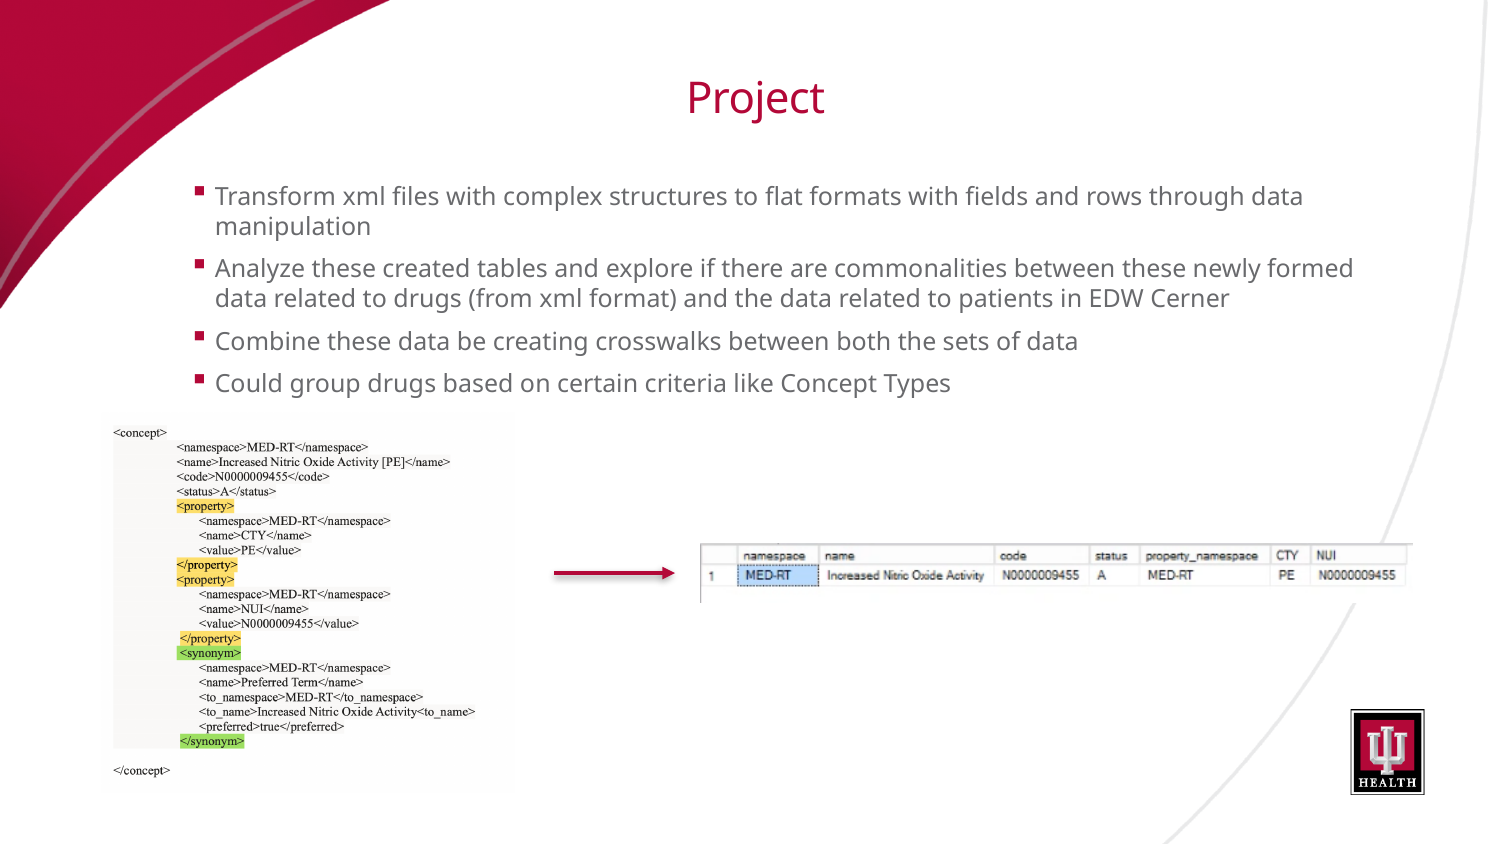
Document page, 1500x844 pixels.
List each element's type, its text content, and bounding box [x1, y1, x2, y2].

picture [0, 0, 1500, 844]
title Project [166, 39, 1356, 160]
list Transform xml files with complex structures to flat formats with fields and rows through data manipulation Analyze these created tables and explore if there are commonalities between these newly formed data related to drugs (from xml format) and the data related to patients in EDW Cerner Combine these data be creating crosswalks between both the sets of data Could group drugs based on certain criteria like Concept Types [192, 180, 1363, 664]
